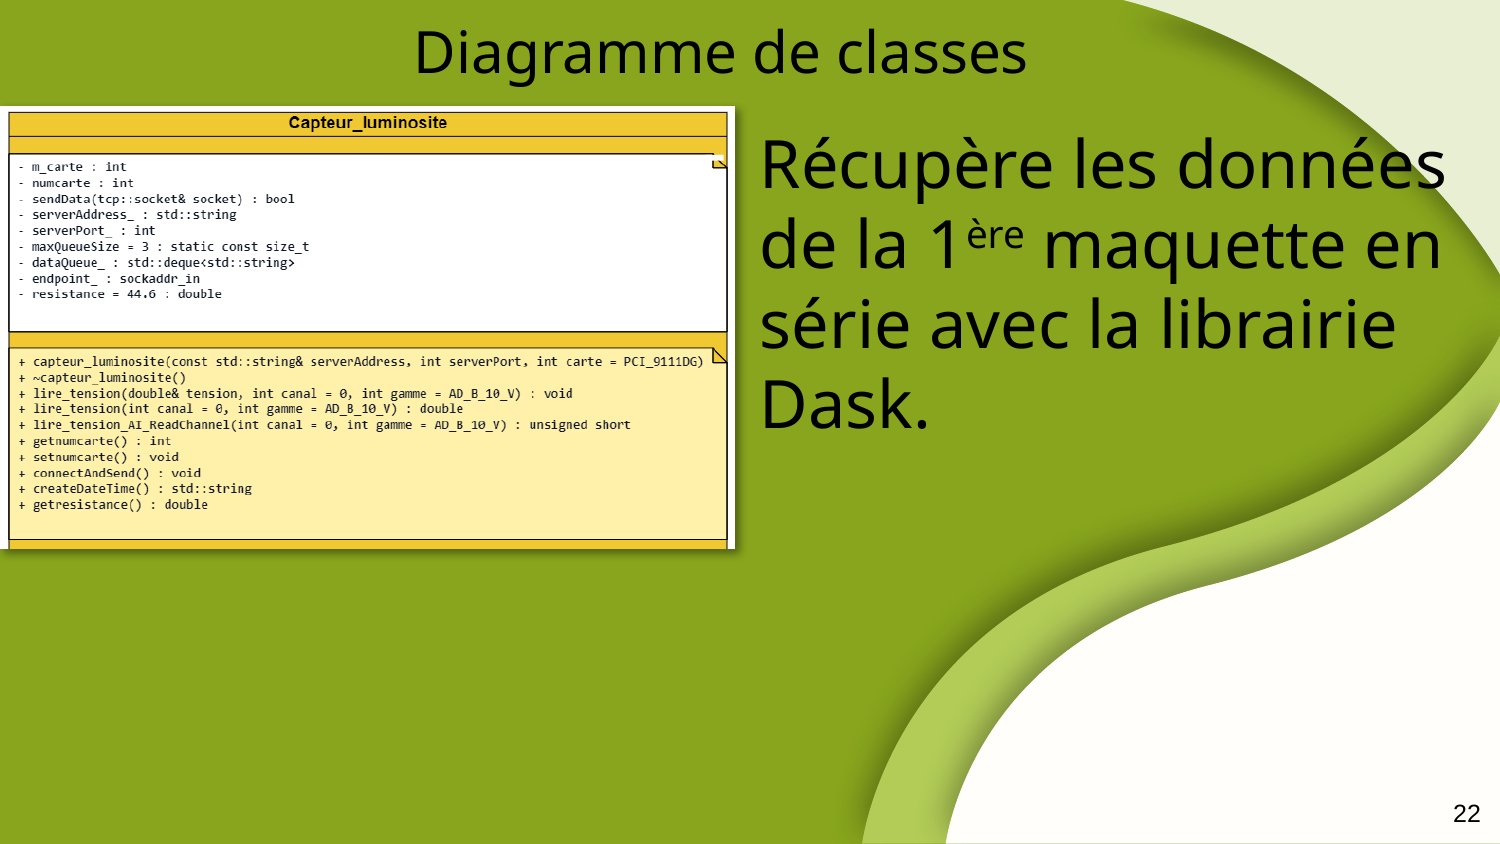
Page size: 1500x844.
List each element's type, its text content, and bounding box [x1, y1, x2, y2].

picture [0, 106, 736, 550]
text_box Récupère les données de la 1ère maquette en série avec la librairie Dask. [737, 106, 1500, 480]
title Diagramme de classes [399, 0, 1101, 94]
